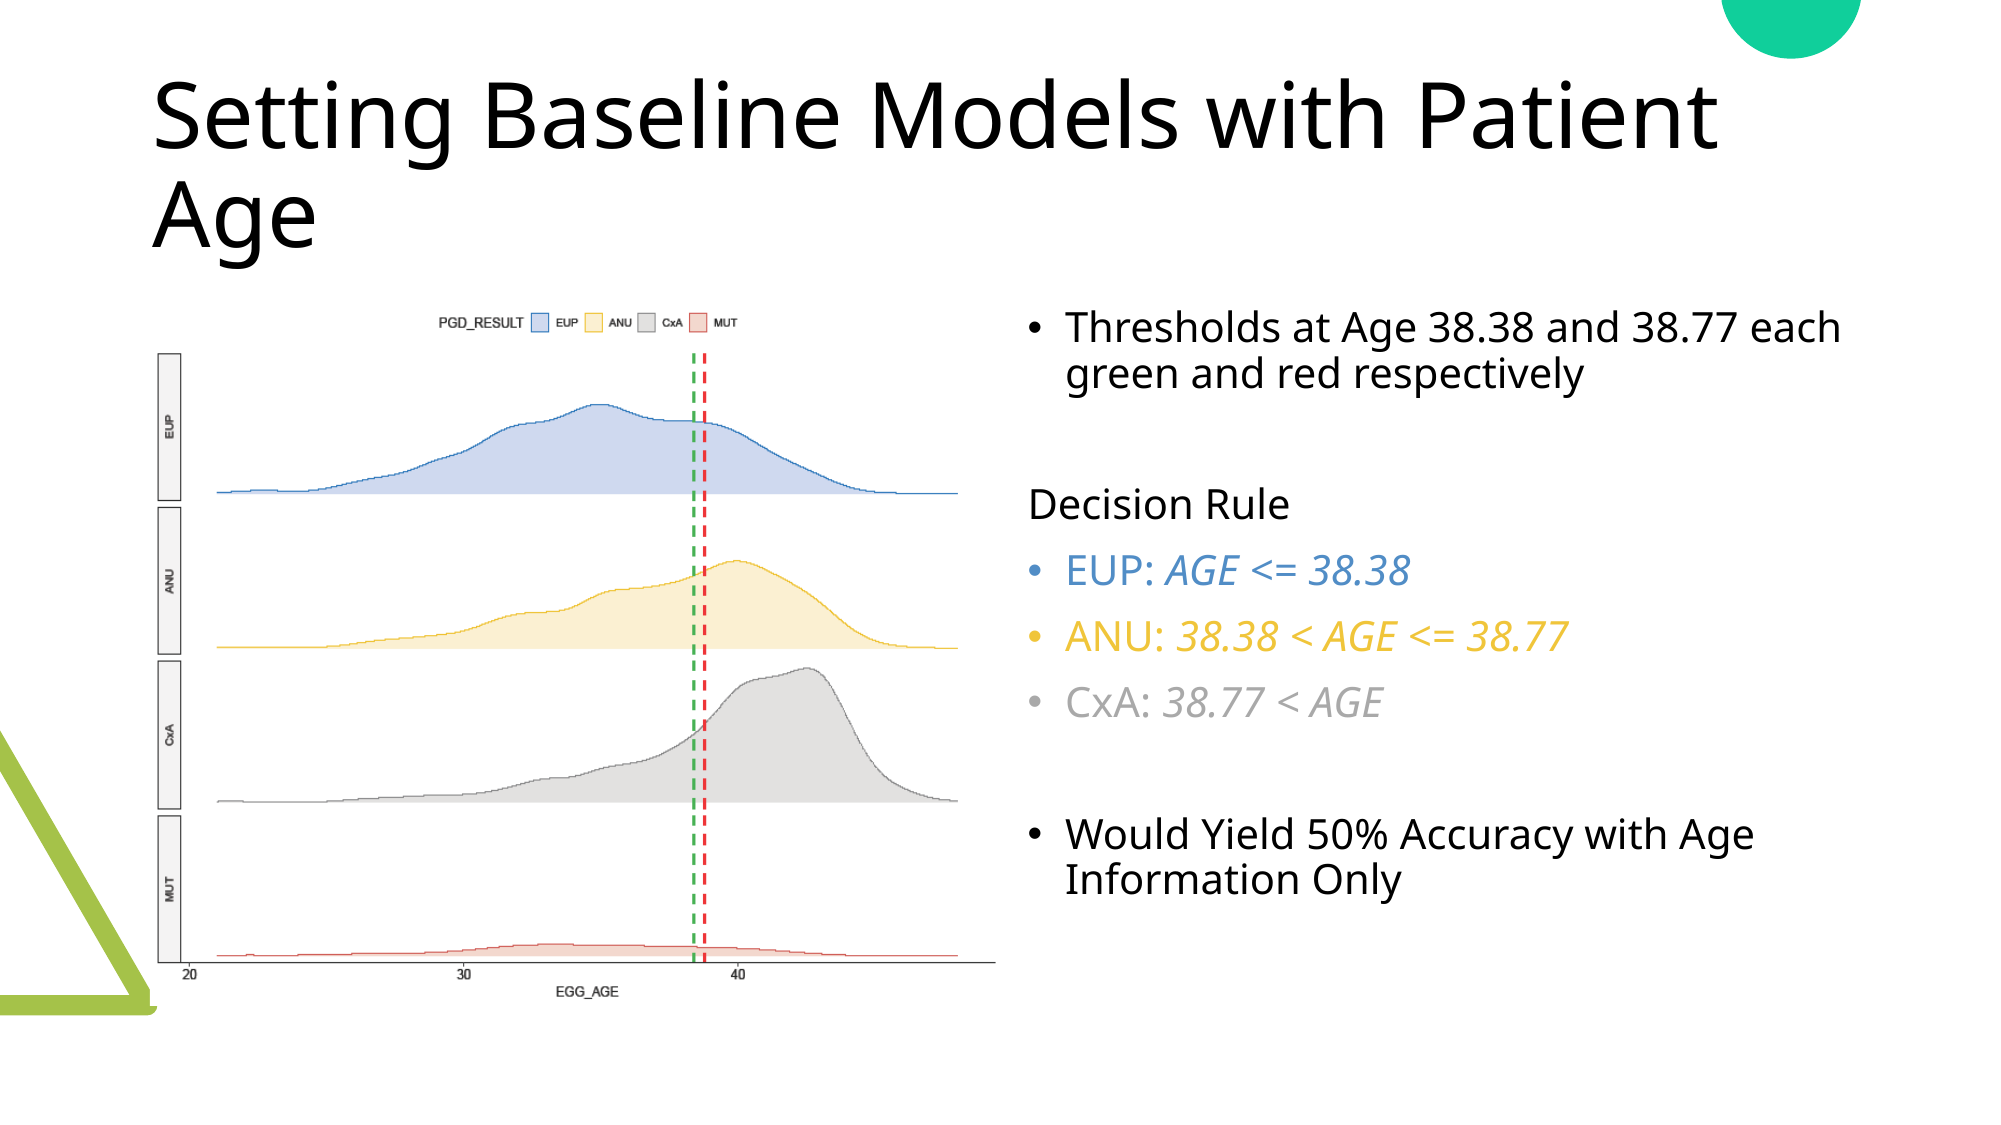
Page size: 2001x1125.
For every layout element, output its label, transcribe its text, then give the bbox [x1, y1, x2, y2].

title Setting Baseline Models with Patient Age [137, 59, 1863, 278]
list Thresholds at Age 38.38 and 38.77 each green and red respectively Decision Rule EUP: AGE <= 38.38 ANU: 38.38 < AGE <= 38.77 CxA: 38.77 < AGE Would Yield 50% Accuracy with Age Information Only [1012, 299, 1863, 1014]
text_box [149, 299, 1000, 1006]
